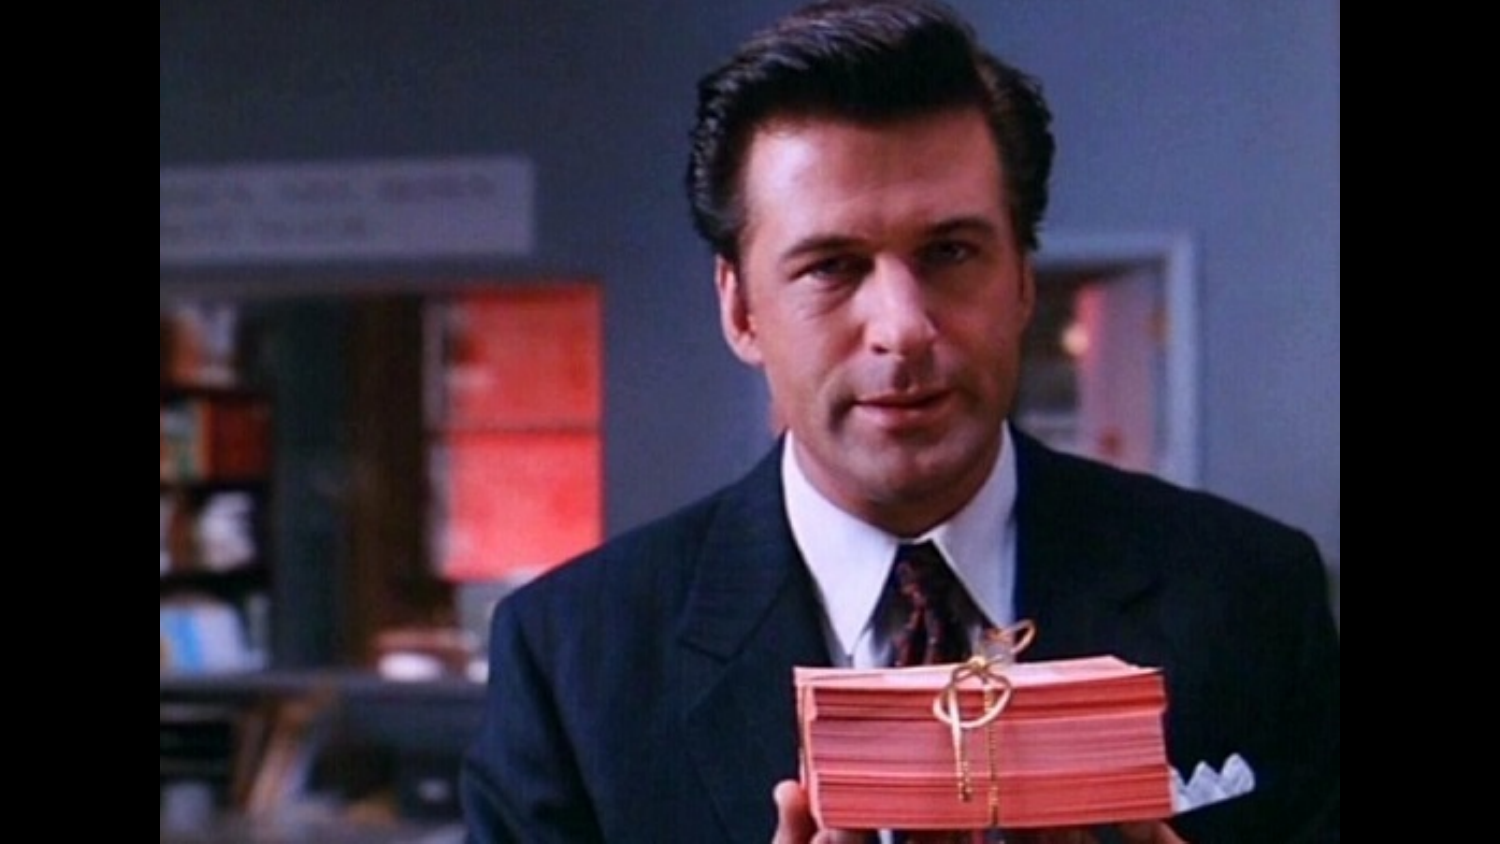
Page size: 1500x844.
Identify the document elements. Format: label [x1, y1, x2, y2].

picture [160, 0, 1340, 844]
